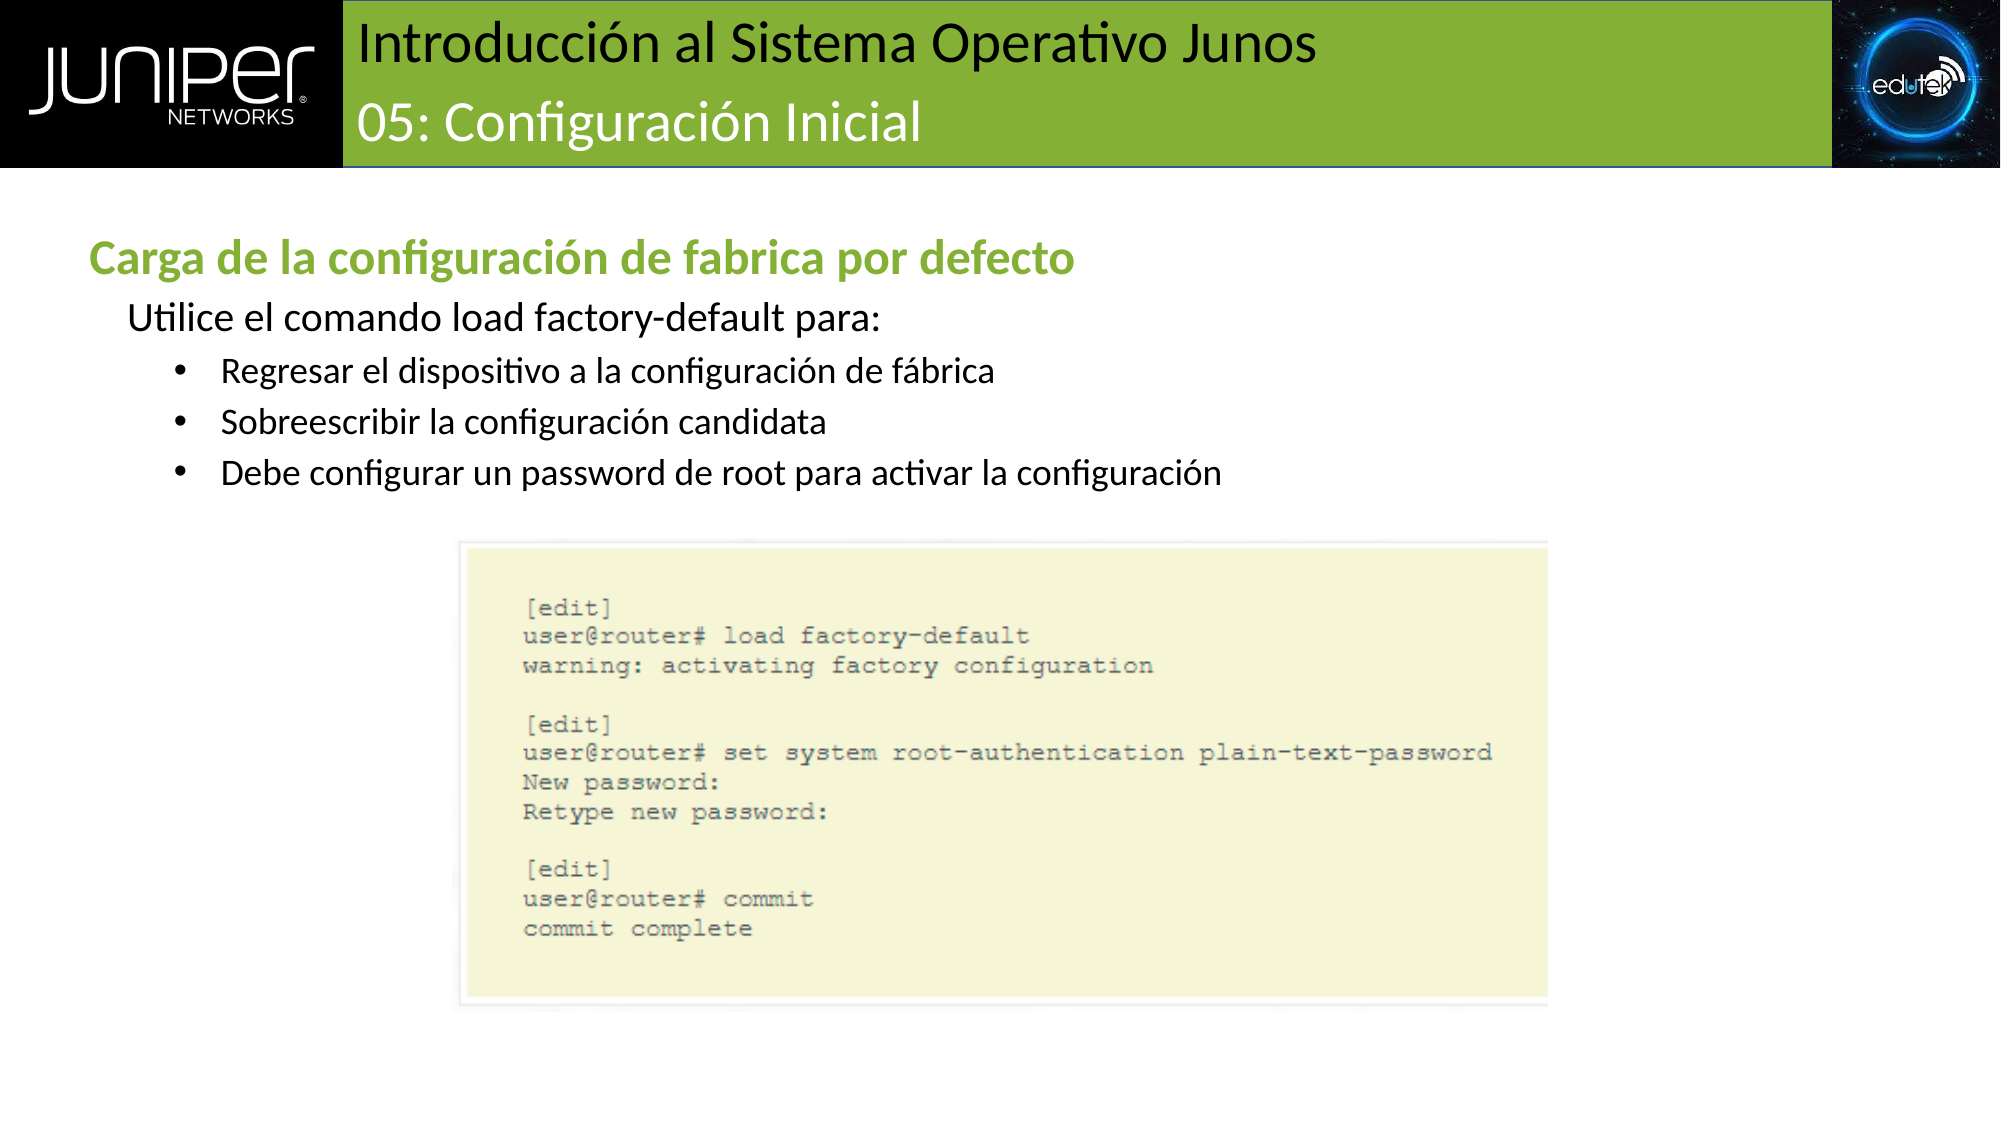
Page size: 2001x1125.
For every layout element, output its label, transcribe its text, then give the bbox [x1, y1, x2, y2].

picture [1832, 84, 2000, 168]
list Carga de la configuración de fabrica por defecto Utilice el comando load factory-default para: Regresar el dispositivo a la configuración de fábrica Sobreescribir la configuración candidata Debe configurar un password de root para activar la configuración [74, 224, 1926, 938]
picture [452, 538, 1548, 1012]
title Introducción al Sistema Operativo Junos [342, 3, 2000, 84]
picture [0, 0, 343, 168]
list 05: Configuración Inicial [342, 83, 1606, 168]
